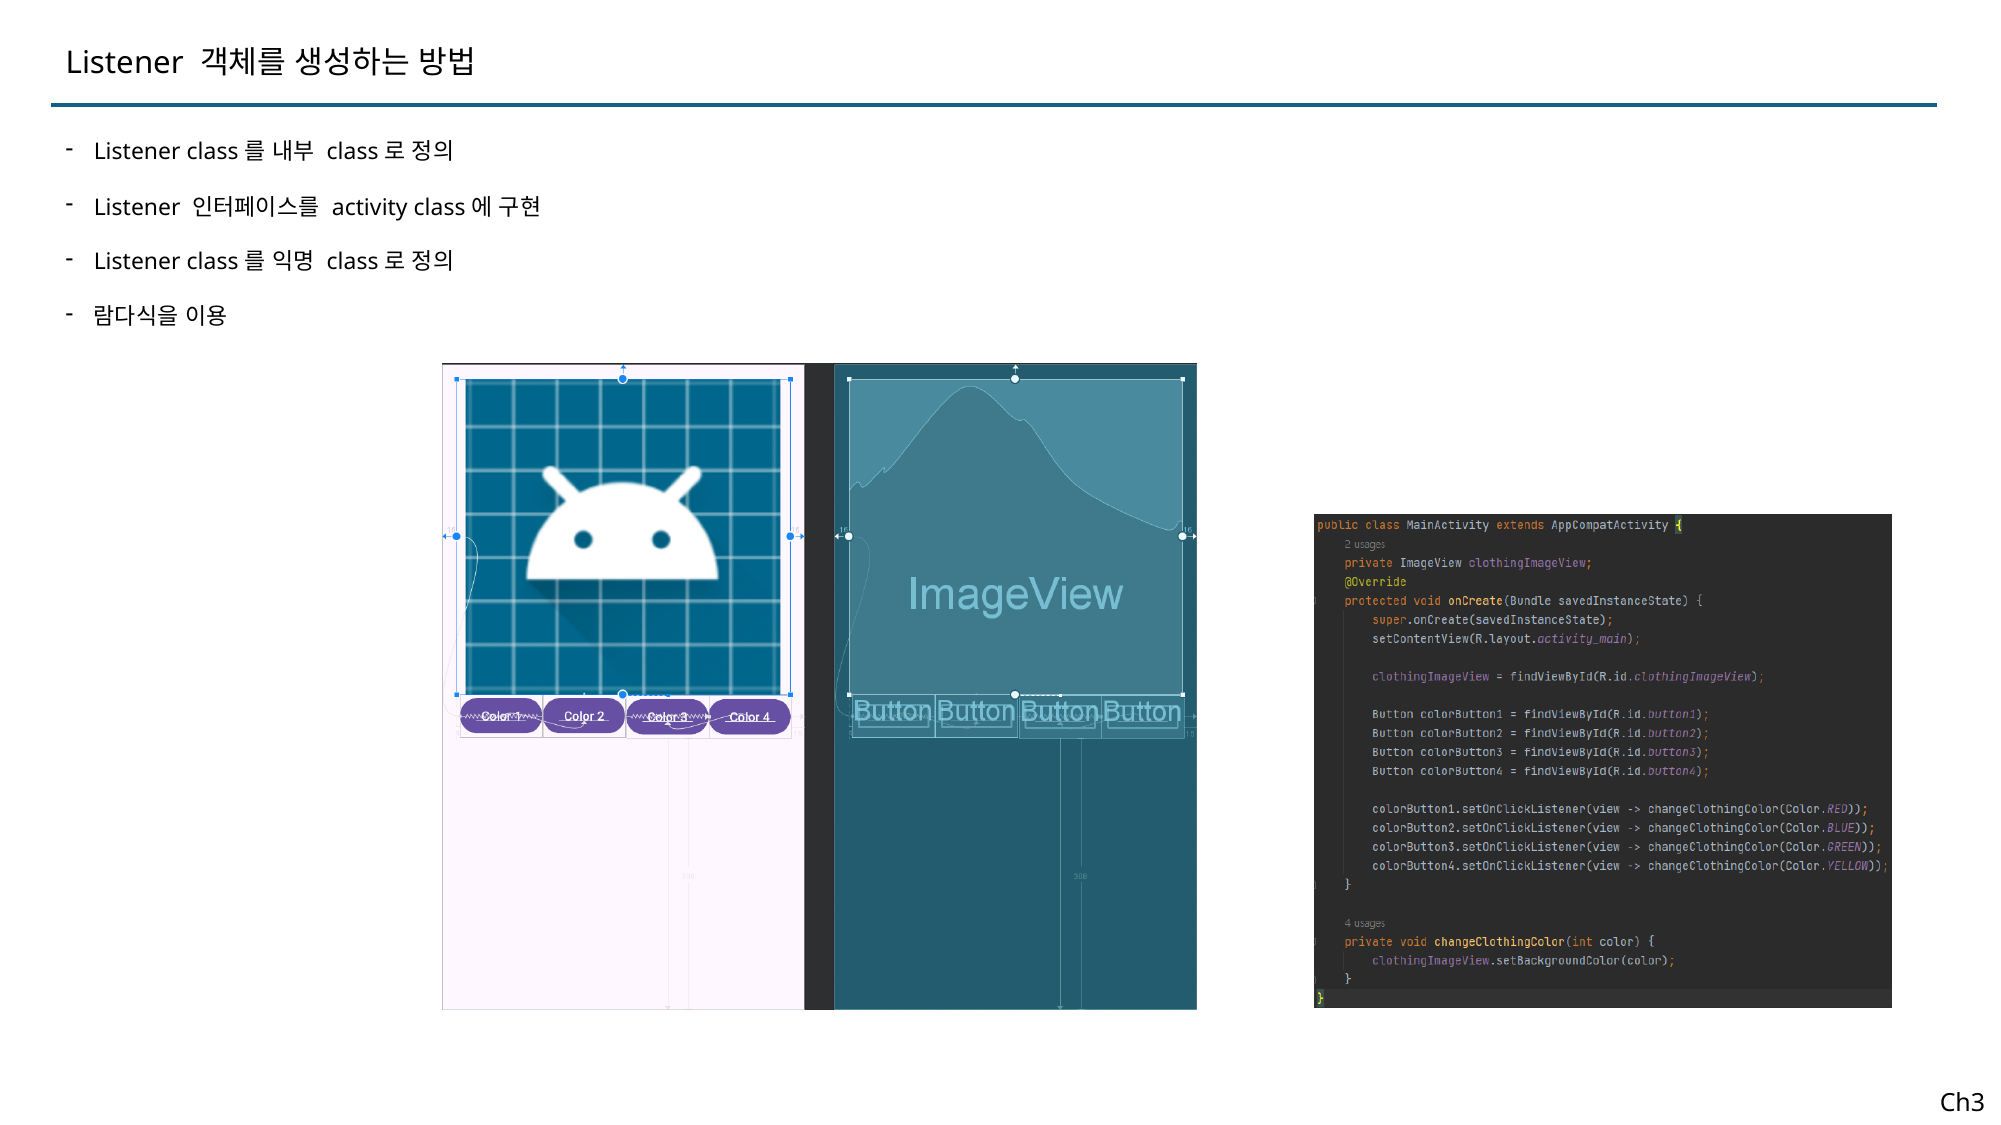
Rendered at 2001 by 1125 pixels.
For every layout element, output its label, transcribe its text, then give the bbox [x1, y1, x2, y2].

text_box Listener 객체를 생성하는 방법 [50, 34, 697, 87]
text_box Listener class를 내부 class로 정의 Listener 인터페이스를 activity class에 구현 Listener class를 익명 class로 정의 람다식을 이용 [50, 129, 945, 337]
text_box Ch3 [1913, 1079, 2000, 1125]
picture [1314, 514, 1892, 1009]
picture [441, 363, 1198, 1010]
